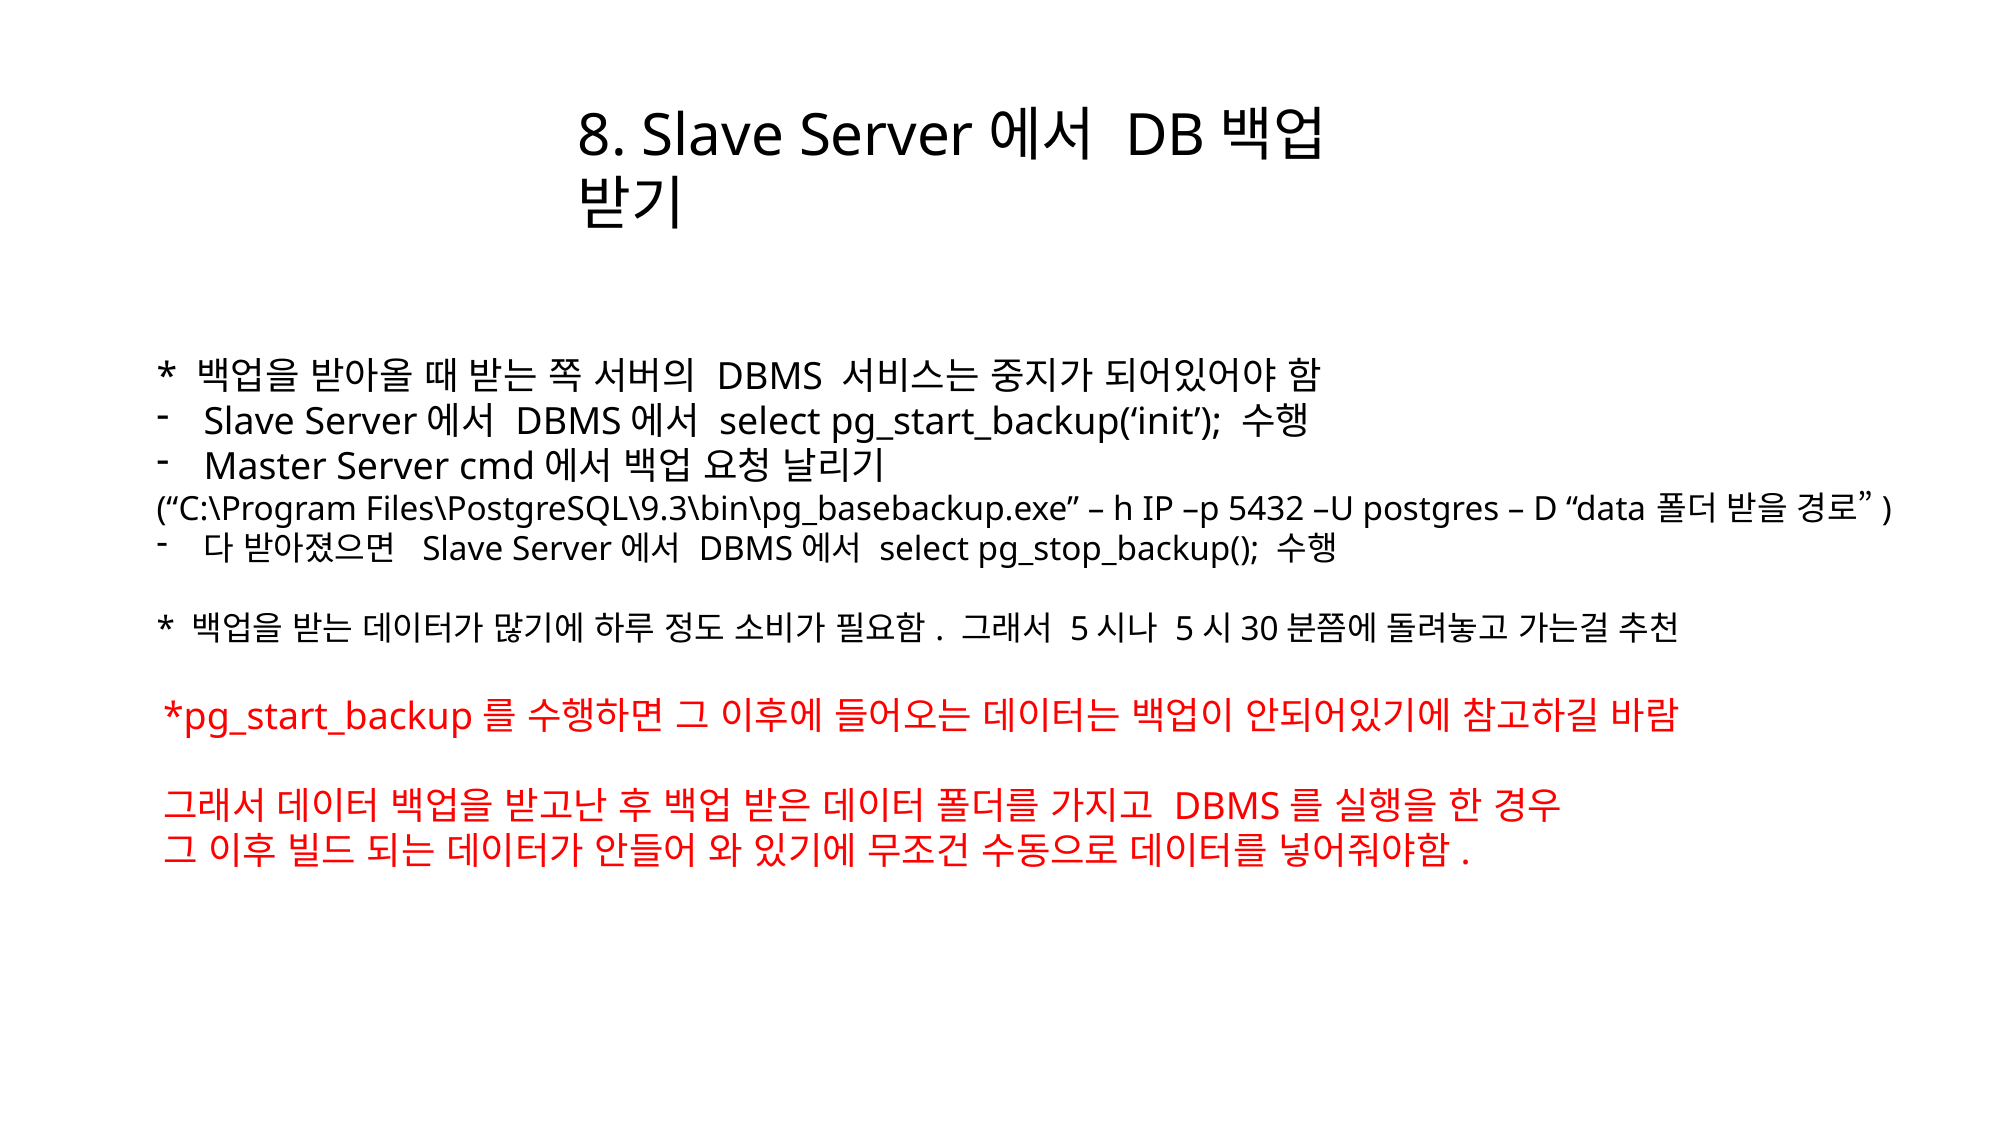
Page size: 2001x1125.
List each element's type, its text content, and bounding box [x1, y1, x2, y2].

text_box *pg_start_backup를 수행하면 그 이후에 들어오는 데이터는 백업이 안되어있기에 참고하길 바람 그래서 데이터 백업을 받고난 후 백업 받은 데이터 폴더를 가지고 DBMS를 실행을 한 경우 그 이후 빌드 되는 데이터가 안들어 와 있기에 무조건 수동으로 데이터를 넣어줘야함. [148, 684, 1865, 925]
text_box * 백업을 받아올 때 받는 쪽 서버의 DBMS 서비스는 중지가 되어있어야 함 Slave Server에서 DBMS에서 select pg_start_backup(‘init’); 수행 Master Server cmd에서 백업 요청 날리기 (“C:\Program Files\PostgreSQL\9.3\bin\pg_basebackup.exe” – h IP –p 5432 –U postgres – D “data폴더 받을 경로”) 다 받아졌으면 Slave Server에서 DBMS에서 select pg_stop_backup(); 수행 * 백업을 받는 데이터가 많기에 하루 정도 소비가 필요함. 그래서 5시나 5시30분쯤에 돌려놓고 가는걸 추천 [141, 344, 2000, 655]
text_box 8. Slave Server에서 DB백업 받기 [563, 89, 1450, 244]
